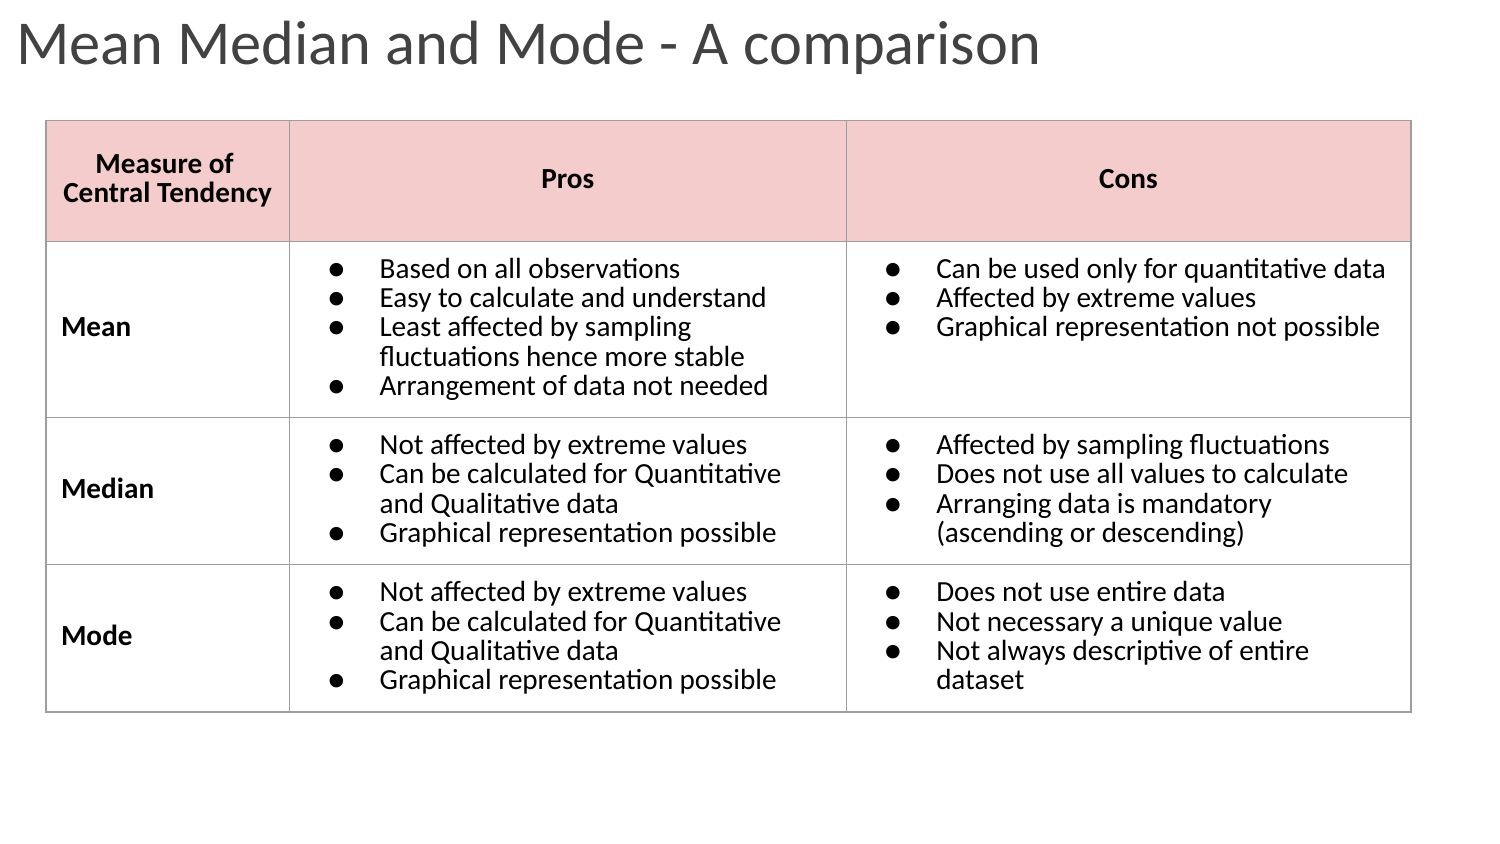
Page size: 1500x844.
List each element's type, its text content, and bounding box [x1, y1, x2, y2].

table_cell Mode [47, 565, 289, 711]
table_header Pros [290, 121, 846, 241]
title Mean Median and Mode - A comparison [1, 0, 1399, 92]
table_cell Median [47, 418, 289, 564]
table_cell Can be used only for quantitative data Affected by extreme values Graphical representation not possible [847, 242, 1410, 417]
table_cell Affected by sampling fluctuations Does not use all values to calculate Arranging data is mandatory (ascending or descending) [847, 418, 1410, 564]
table_cell Mean [47, 242, 289, 417]
table_header Cons [847, 121, 1410, 241]
table_cell Not affected by extreme values Can be calculated for Quantitative and Qualitative data Graphical representation possible [290, 565, 846, 711]
table_cell Not affected by extreme values Can be calculated for Quantitative and Qualitative data Graphical representation possible [290, 418, 846, 564]
table_cell Based on all observations Easy to calculate and understand Least affected by sampling fluctuations hence more stable Arrangement of data not needed [290, 242, 846, 417]
table_cell Does not use entire data Not necessary a unique value Not always descriptive of entire dataset [847, 565, 1410, 711]
table_header Measure of Central Tendency [47, 121, 289, 241]
